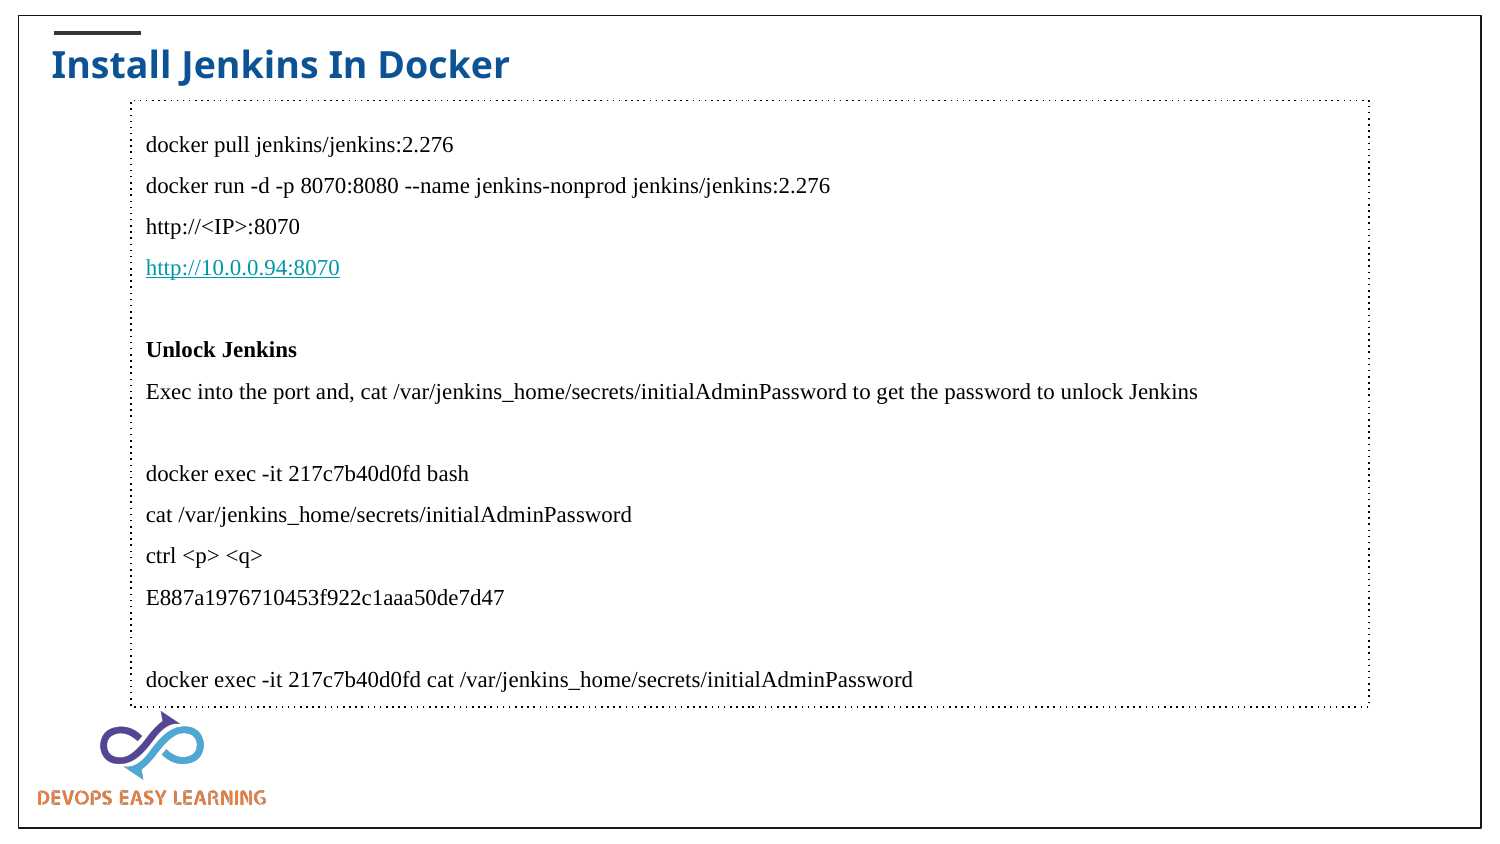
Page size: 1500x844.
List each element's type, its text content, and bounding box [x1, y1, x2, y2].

text_box Install Jenkins In Docker [36, 33, 1220, 94]
picture [27, 700, 277, 825]
text_box [18, 15, 1482, 829]
text_box docker pull jenkins/jenkins:2.276 docker run -d -p 8070:8080 --name jenkins-nonprod jenkins/jenkins:2.276 http://<IP>:8070 http://10.0.0.94:8070 Unlock Jenkins Exec into the port and, cat /var/jenkins_home/secrets/initialAdminPassword to get the password to unlock Jenkins docker exec -it 217c7b40d0fd bash cat /var/jenkins_home/secrets/initialAdminPassword ctrl <p> <q> E887a1976710453f922c1aaa50de7d47 docker exec -it 217c7b40d0fd cat /var/jenkins_home/secrets/initialAdminPassword [130, 100, 1370, 707]
